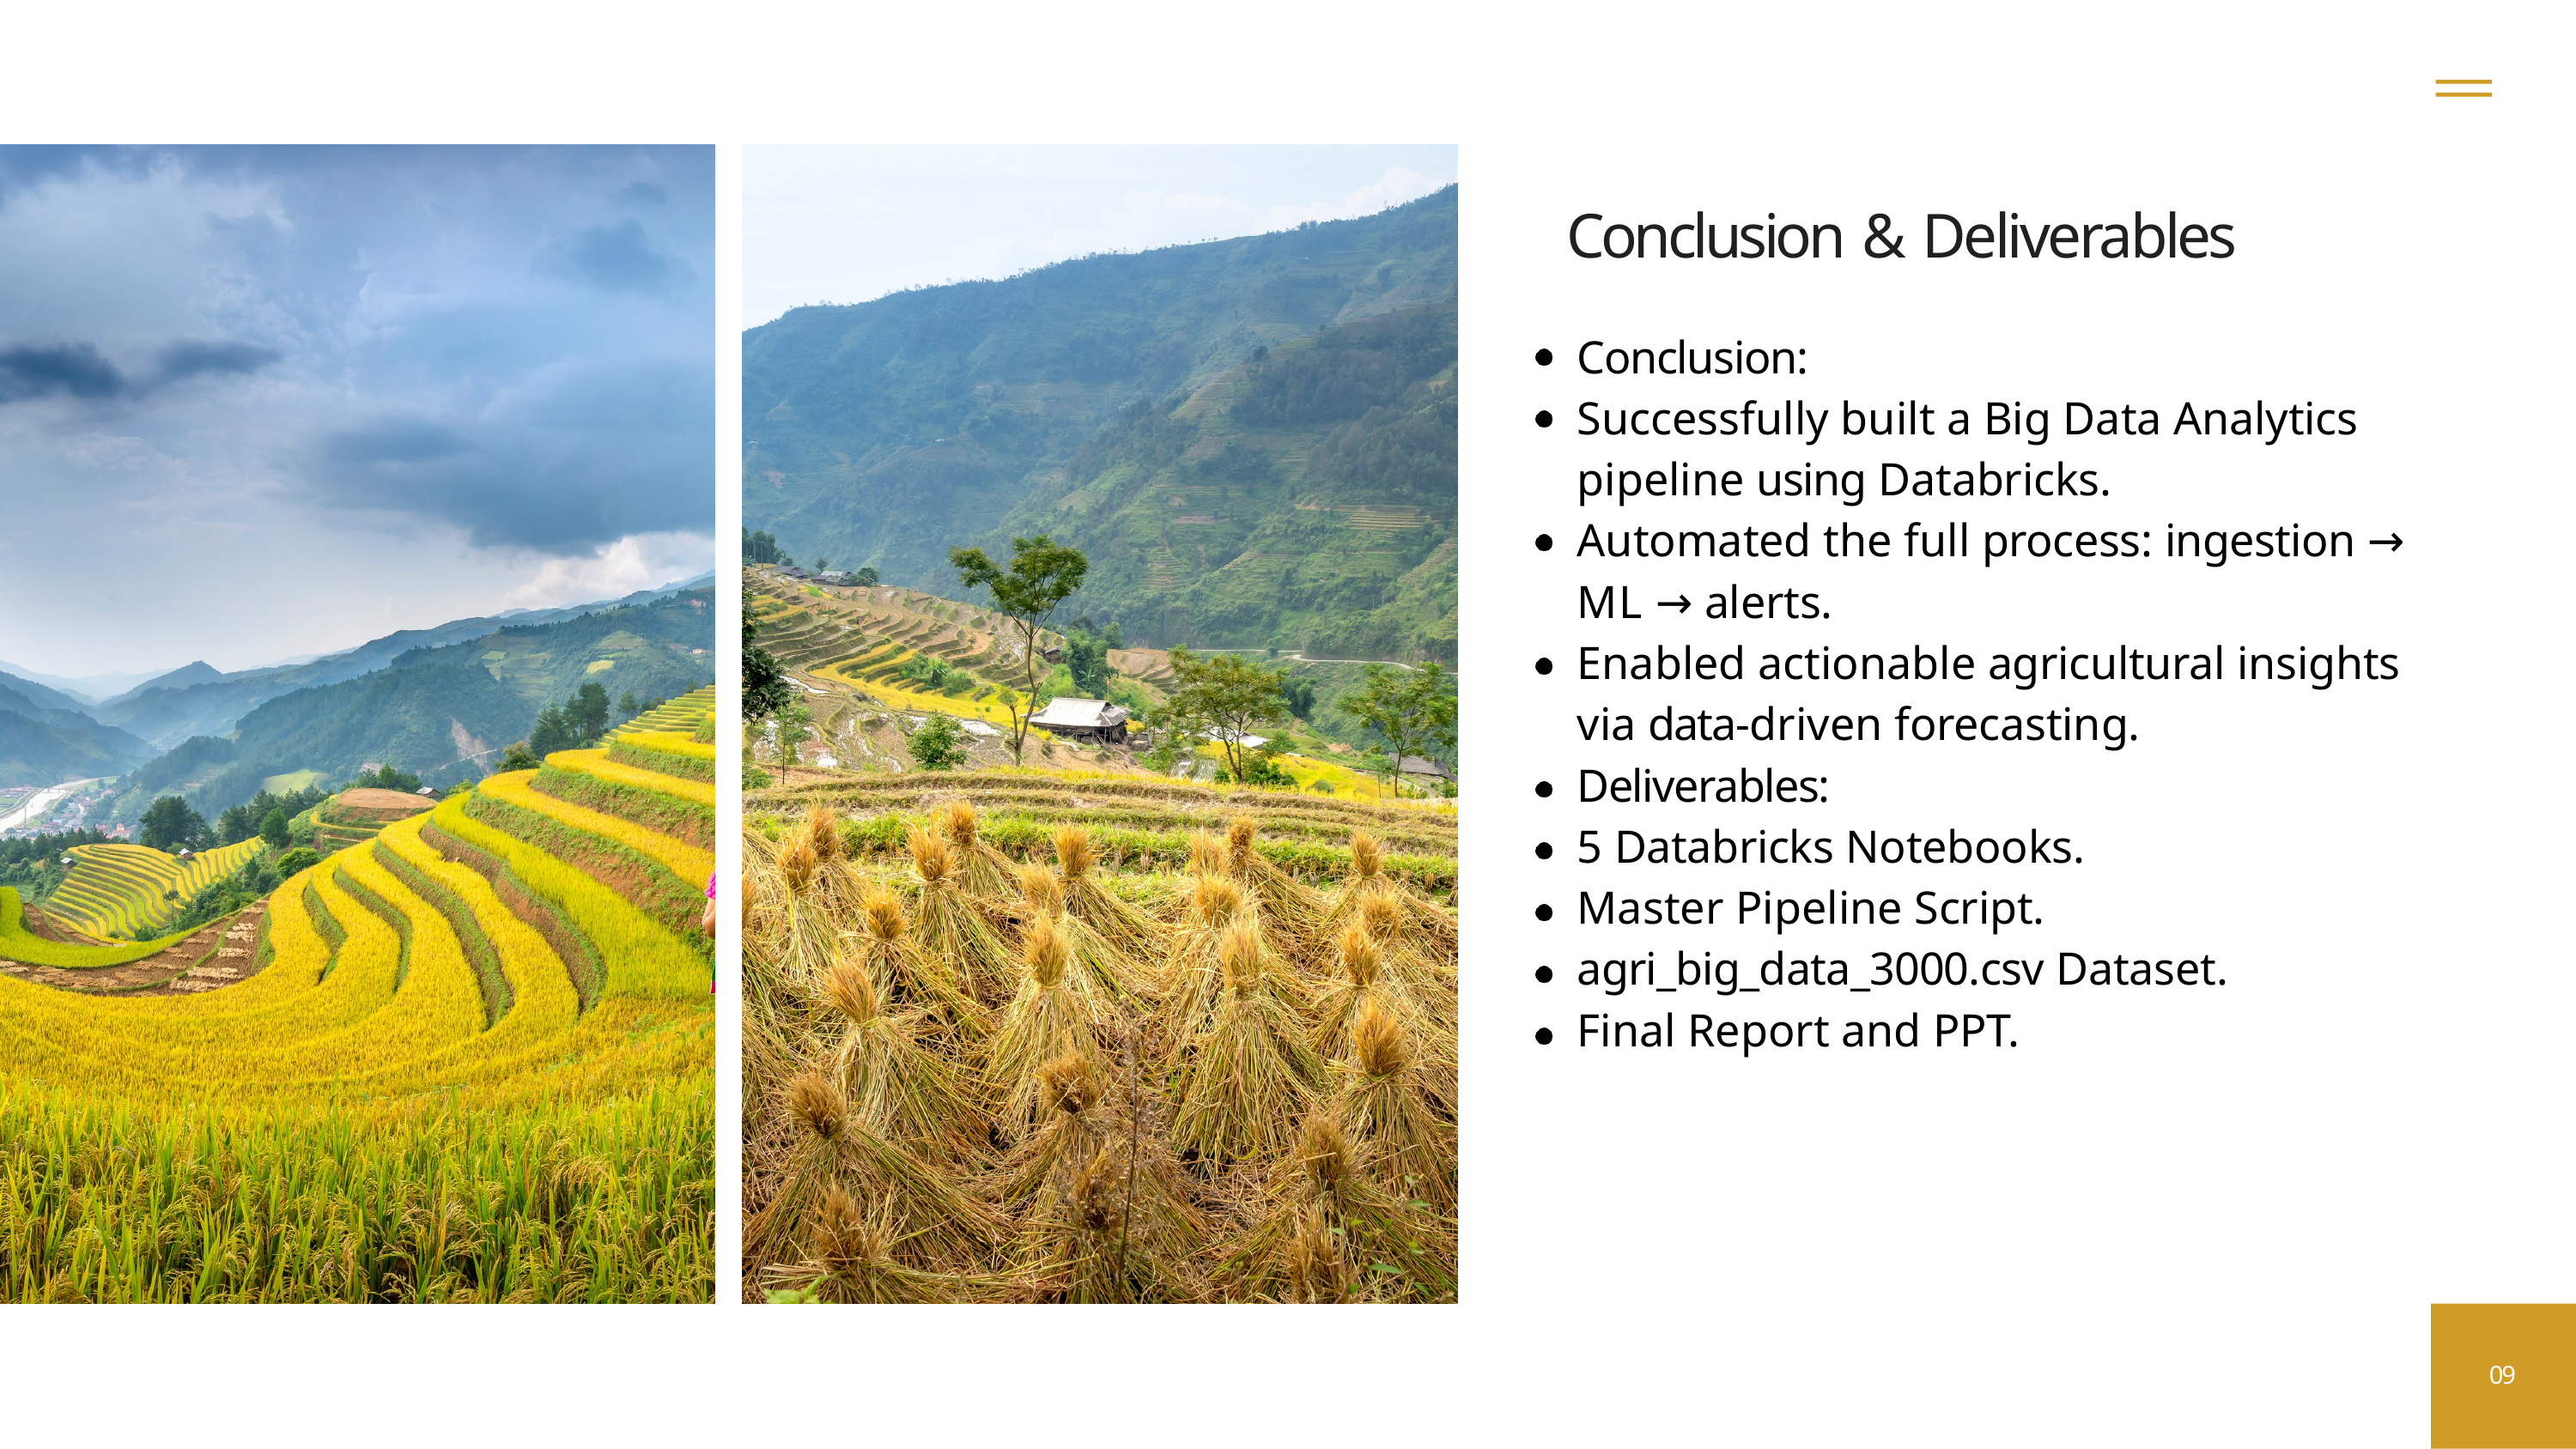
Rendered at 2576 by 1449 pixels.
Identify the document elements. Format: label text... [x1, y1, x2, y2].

picture [1535, 904, 1552, 921]
picture [0, 144, 715, 1304]
picture [1535, 780, 1552, 798]
picture [1535, 349, 1552, 366]
title Conclusion & Deliverables [1564, 195, 2344, 440]
picture [1535, 966, 1552, 983]
picture [1535, 534, 1552, 551]
picture [1535, 1028, 1552, 1045]
picture [1535, 842, 1552, 859]
text_box Conclusion: Successfully built a Big Data Analytics pipeline using Databricks. Automated the full process: ingestion → ML → alerts. Enabled actionable agricultural insights via data-driven forecasting. Deliverables: 5 Databricks Notebooks. Master Pipeline Script. agri_big_data_3000.csv Dataset. Final Report and PPT. [1575, 318, 2430, 1056]
text_box 09 [2487, 1355, 2520, 1390]
picture [1535, 658, 1552, 675]
picture [742, 144, 1458, 1304]
picture [1535, 410, 1552, 427]
